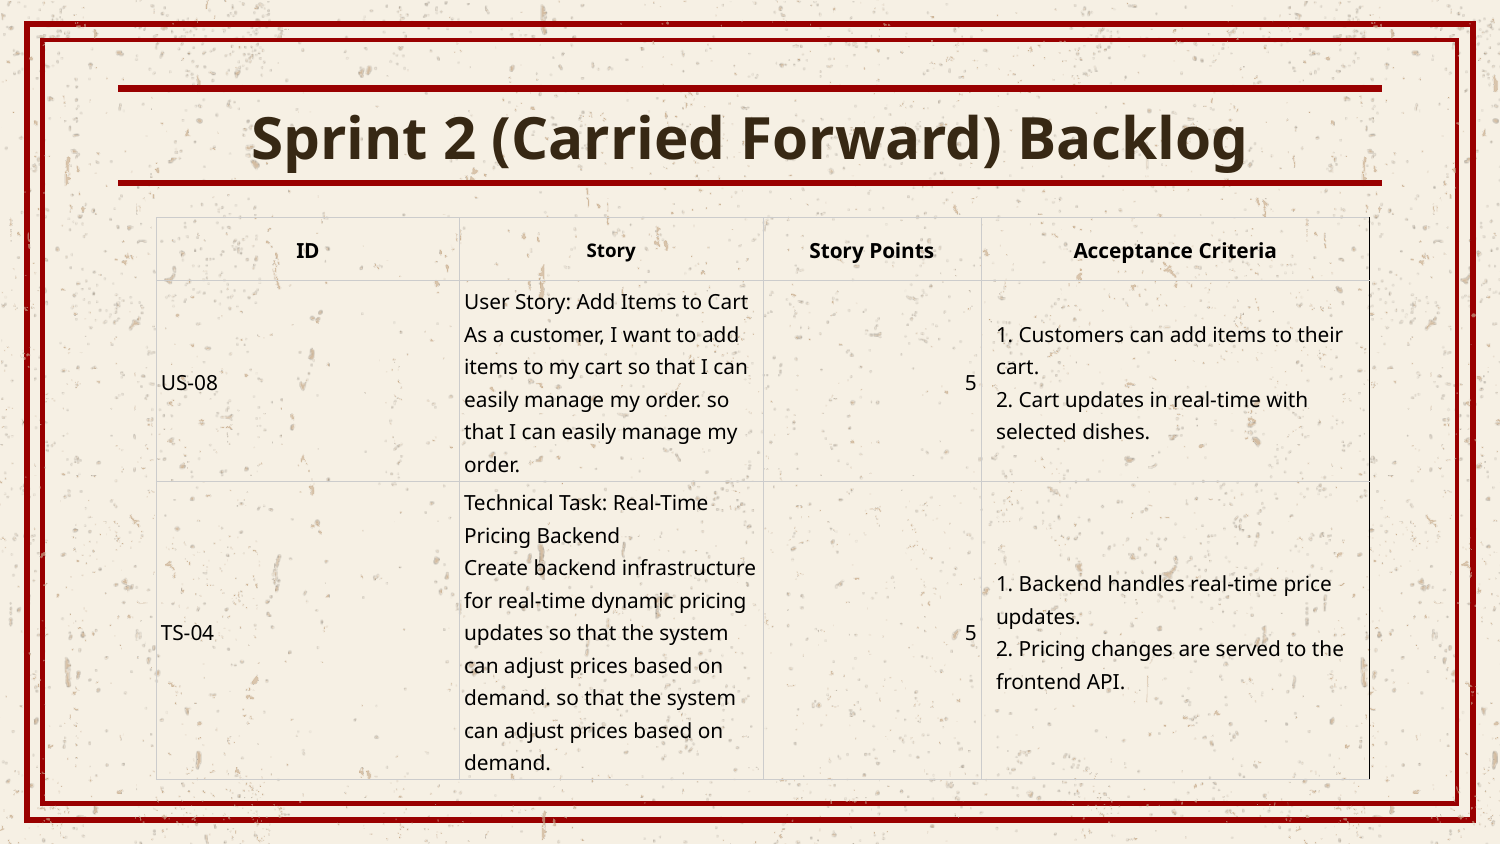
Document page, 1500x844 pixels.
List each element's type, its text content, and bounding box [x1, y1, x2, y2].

table_cell 5 [764, 281, 981, 481]
table_cell TS-04 [157, 482, 459, 779]
table_header Acceptance Criteria [982, 218, 1369, 280]
table_cell 1. Backend handles real-time price updates. 2. Pricing changes are served to the frontend API. [982, 482, 1369, 779]
table_cell User Story: Add Items to Cart As a customer, I want to add items to my cart so that I can easily manage my order. so that I can easily manage my order. [460, 281, 763, 481]
table_cell 5 [764, 482, 981, 779]
table_header ID [157, 218, 459, 280]
table_cell US-08 [157, 281, 459, 481]
table_header Story [460, 218, 763, 280]
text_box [117, 88, 1383, 184]
table_header Story Points [764, 218, 981, 280]
table_cell Technical Task: Real-Time Pricing Backend Create backend infrastructure for real-time dynamic pricing updates so that the system can adjust prices based on demand. so that the system can adjust prices based on demand. [460, 482, 763, 779]
picture [1, 1, 1500, 844]
table_cell 1. Customers can add items to their cart. 2. Cart updates in real-time with selected dishes. [982, 281, 1369, 481]
